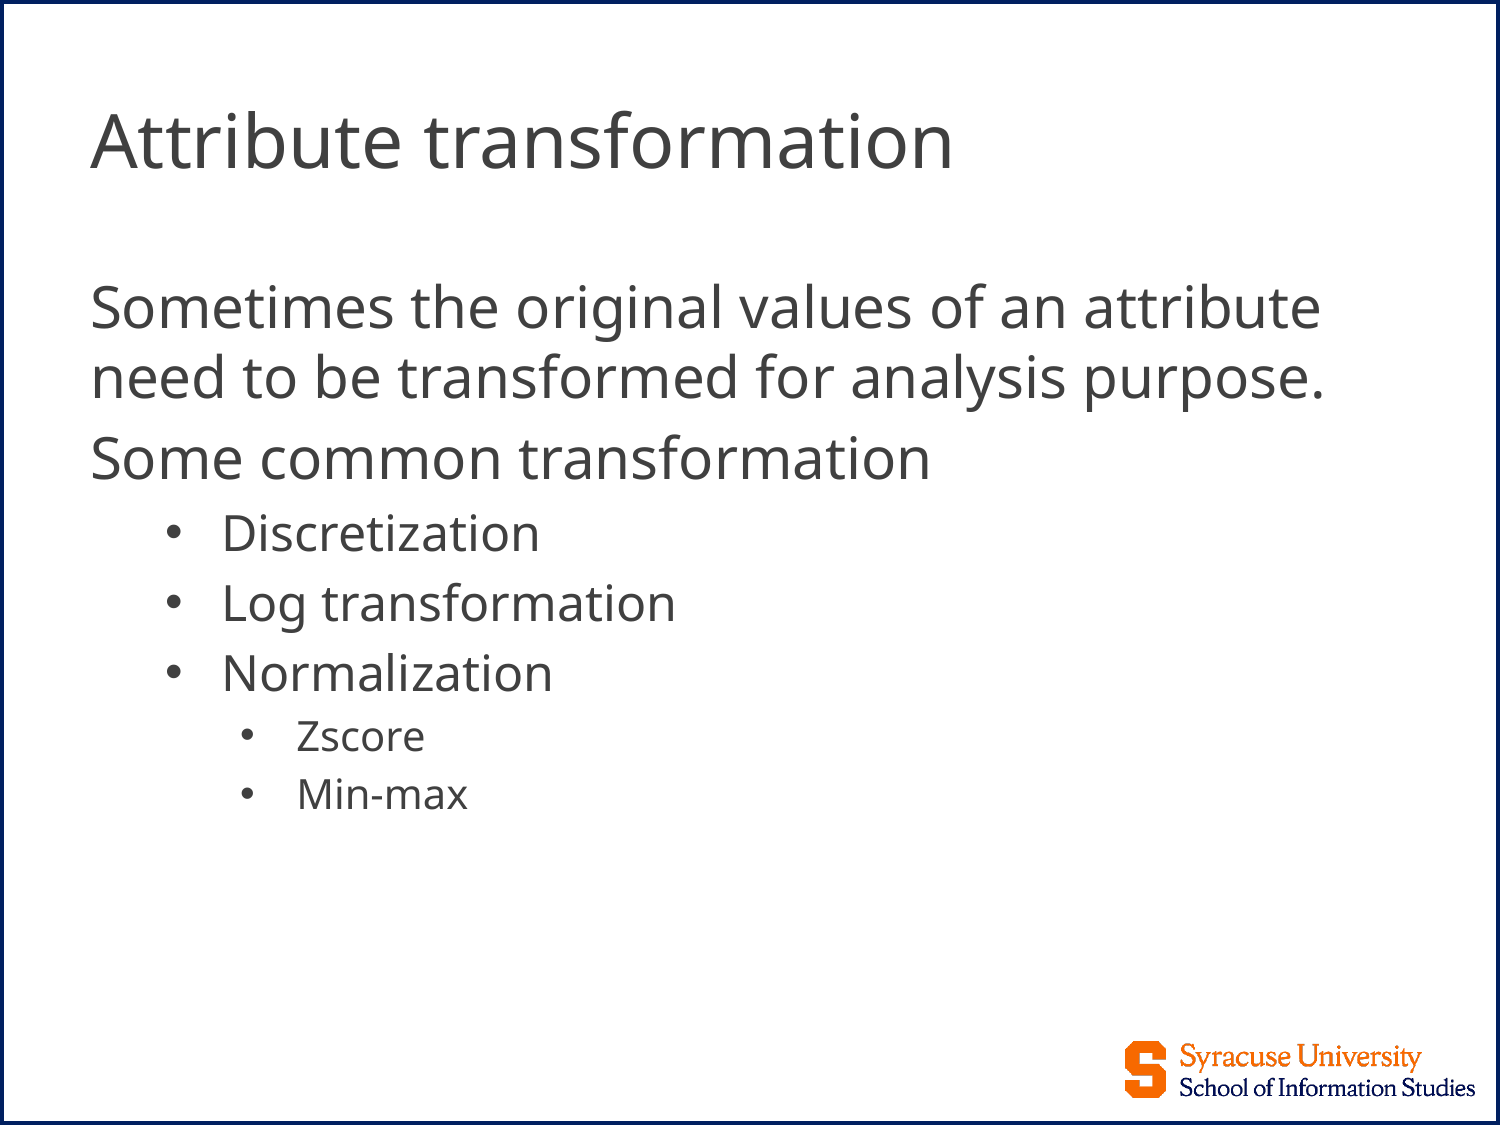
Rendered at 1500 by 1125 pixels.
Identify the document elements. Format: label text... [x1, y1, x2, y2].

picture [1125, 1041, 1475, 1098]
list Sometimes the original values of an attribute need to be transformed for analysis purpose. Some common transformation Discretization Log transformation Normalization Zscore Min-max [75, 262, 1425, 1005]
title Attribute transformation [75, 45, 1425, 233]
